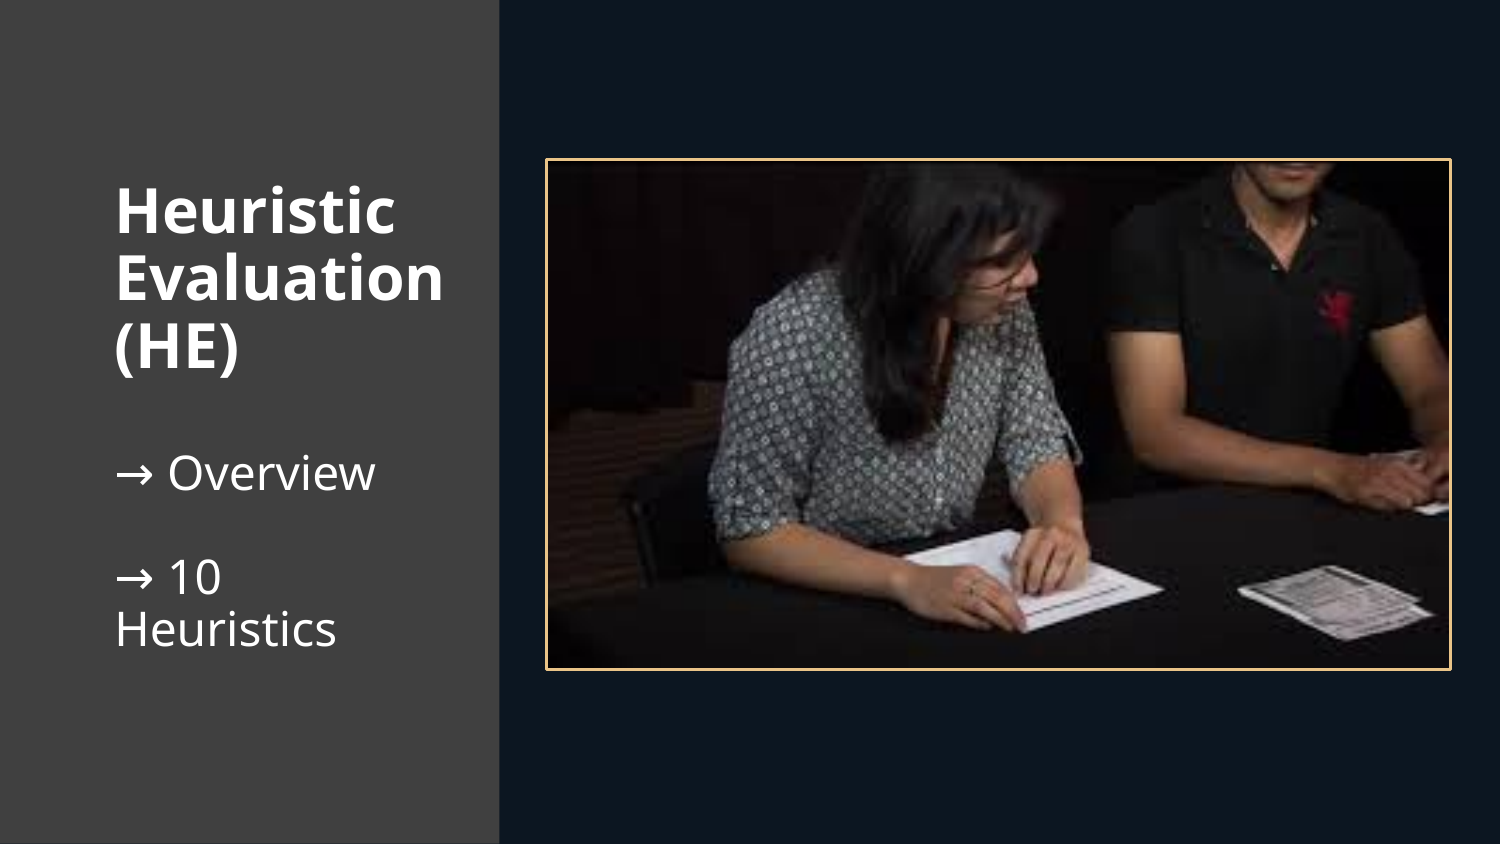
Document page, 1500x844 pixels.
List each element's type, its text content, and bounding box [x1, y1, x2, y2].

title Heuristic Evaluation (HE) → Overview → 10 Heuristics [103, 173, 460, 711]
text_box [500, 0, 1500, 844]
text_box [0, 0, 500, 844]
picture [547, 160, 1450, 669]
